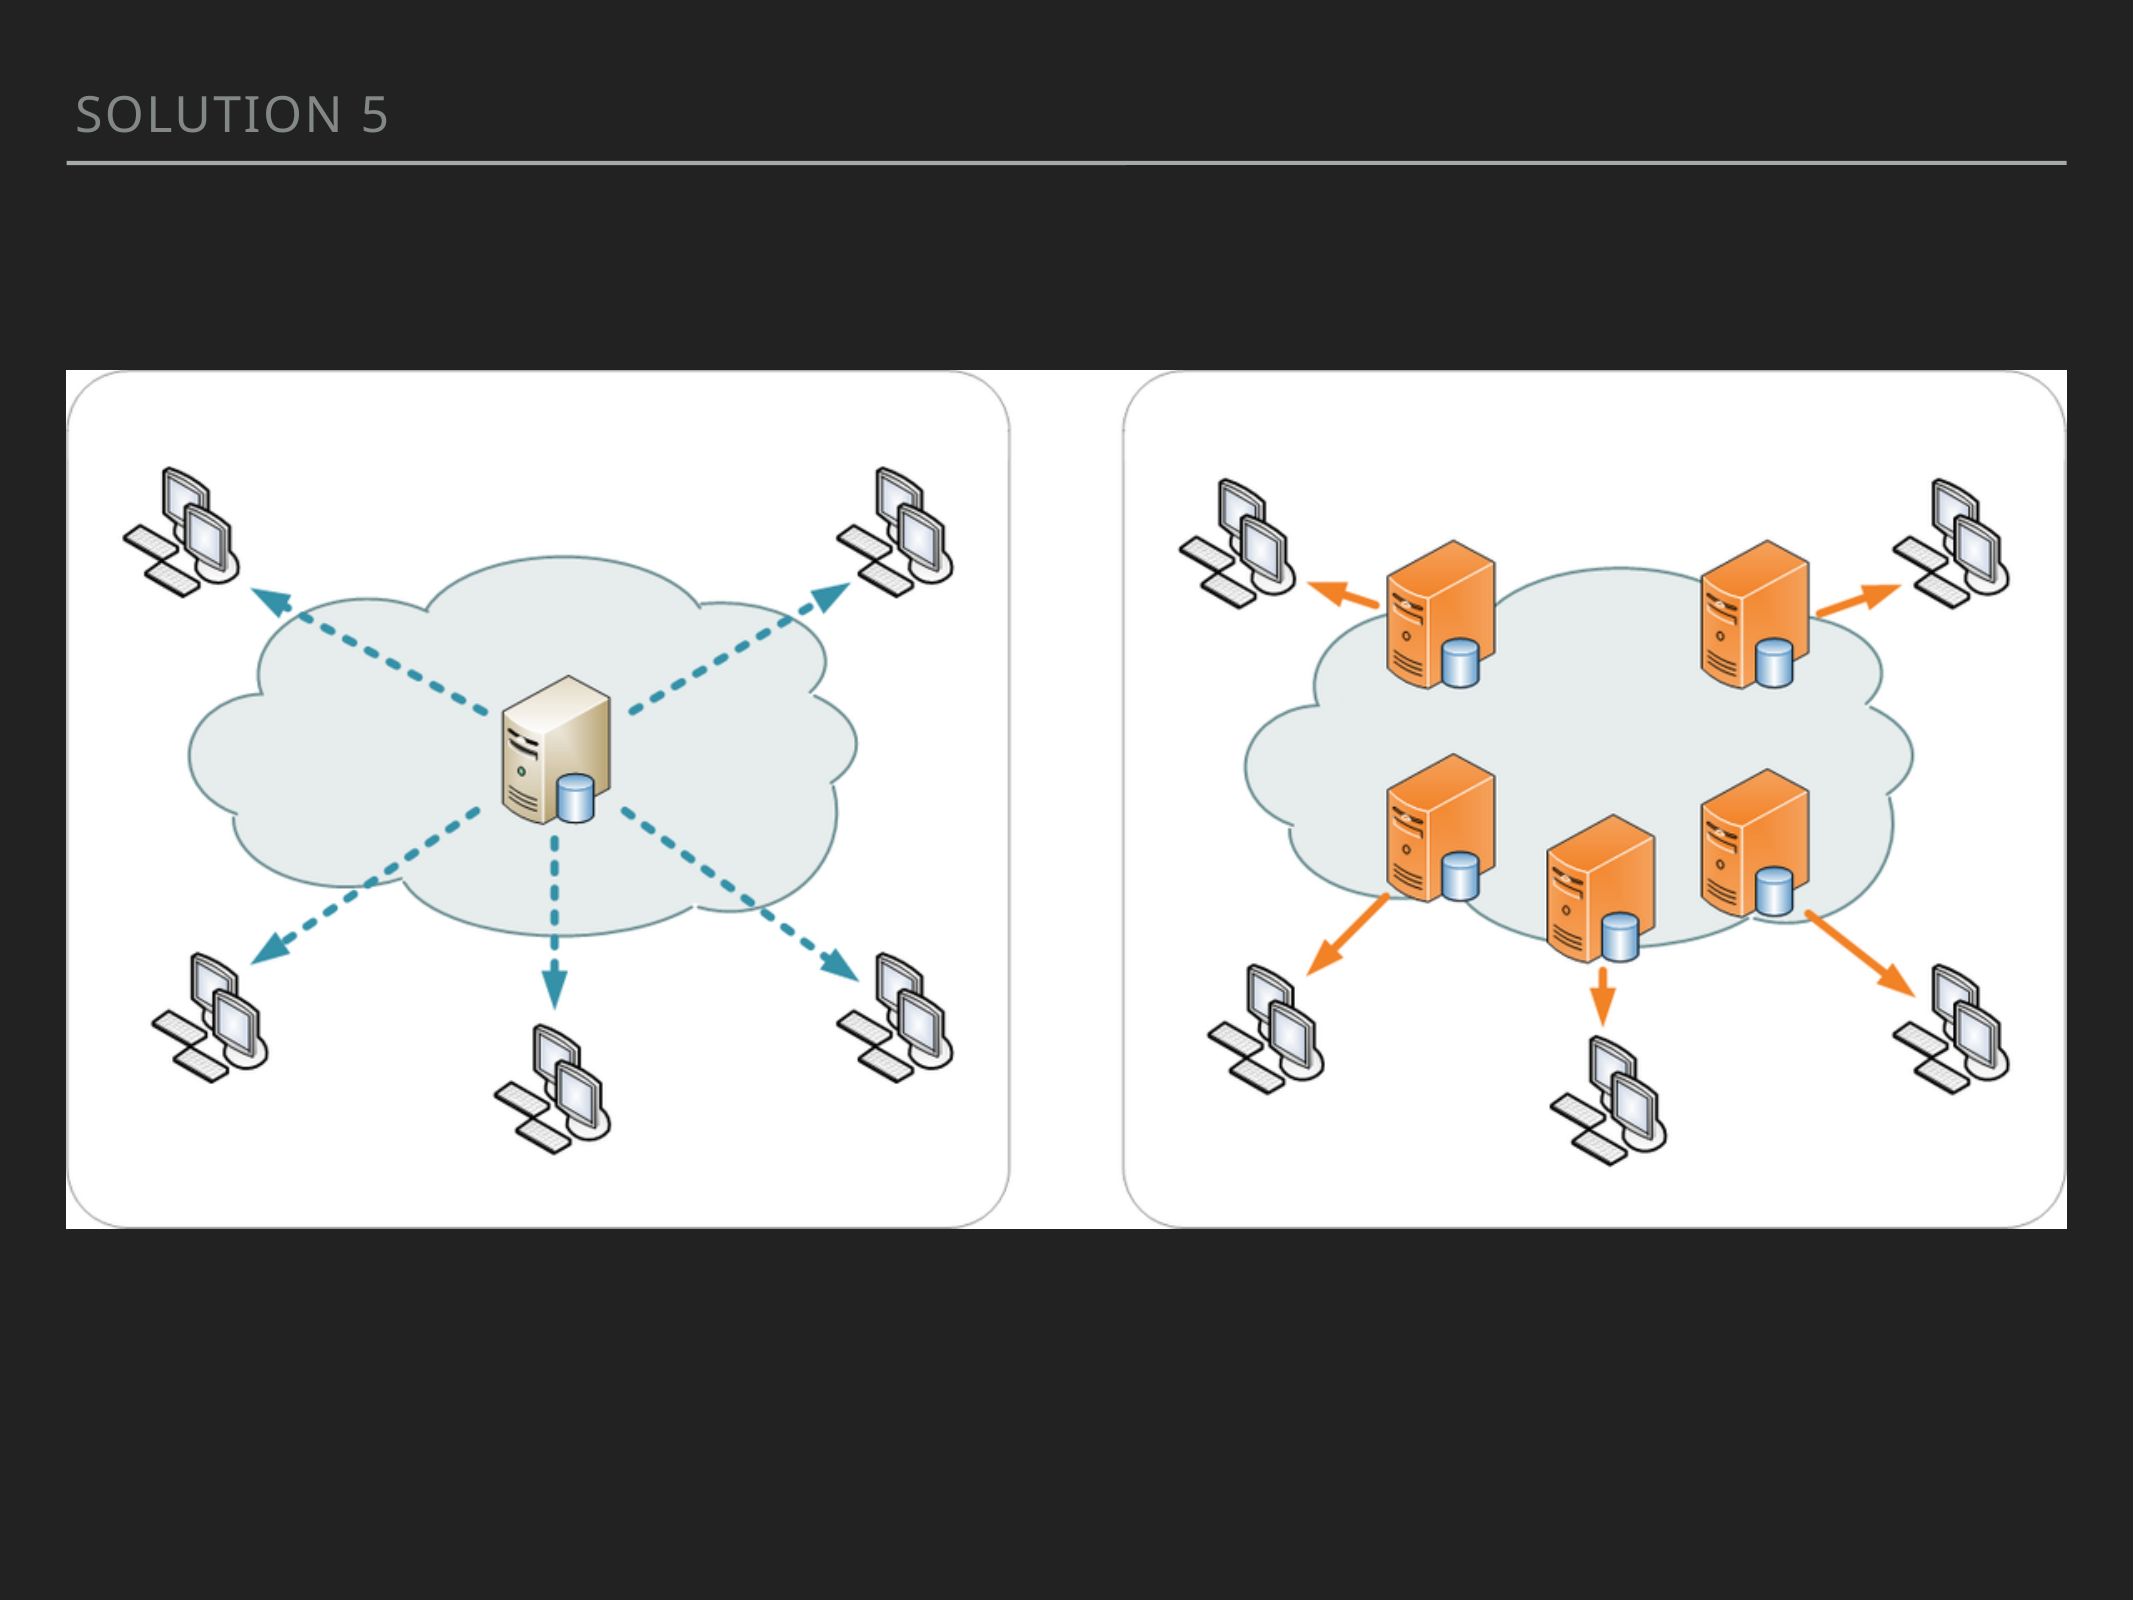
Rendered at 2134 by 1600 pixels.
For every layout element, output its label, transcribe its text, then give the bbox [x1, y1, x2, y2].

picture [66, 370, 2067, 1230]
list solution 5 [66, 74, 1901, 151]
